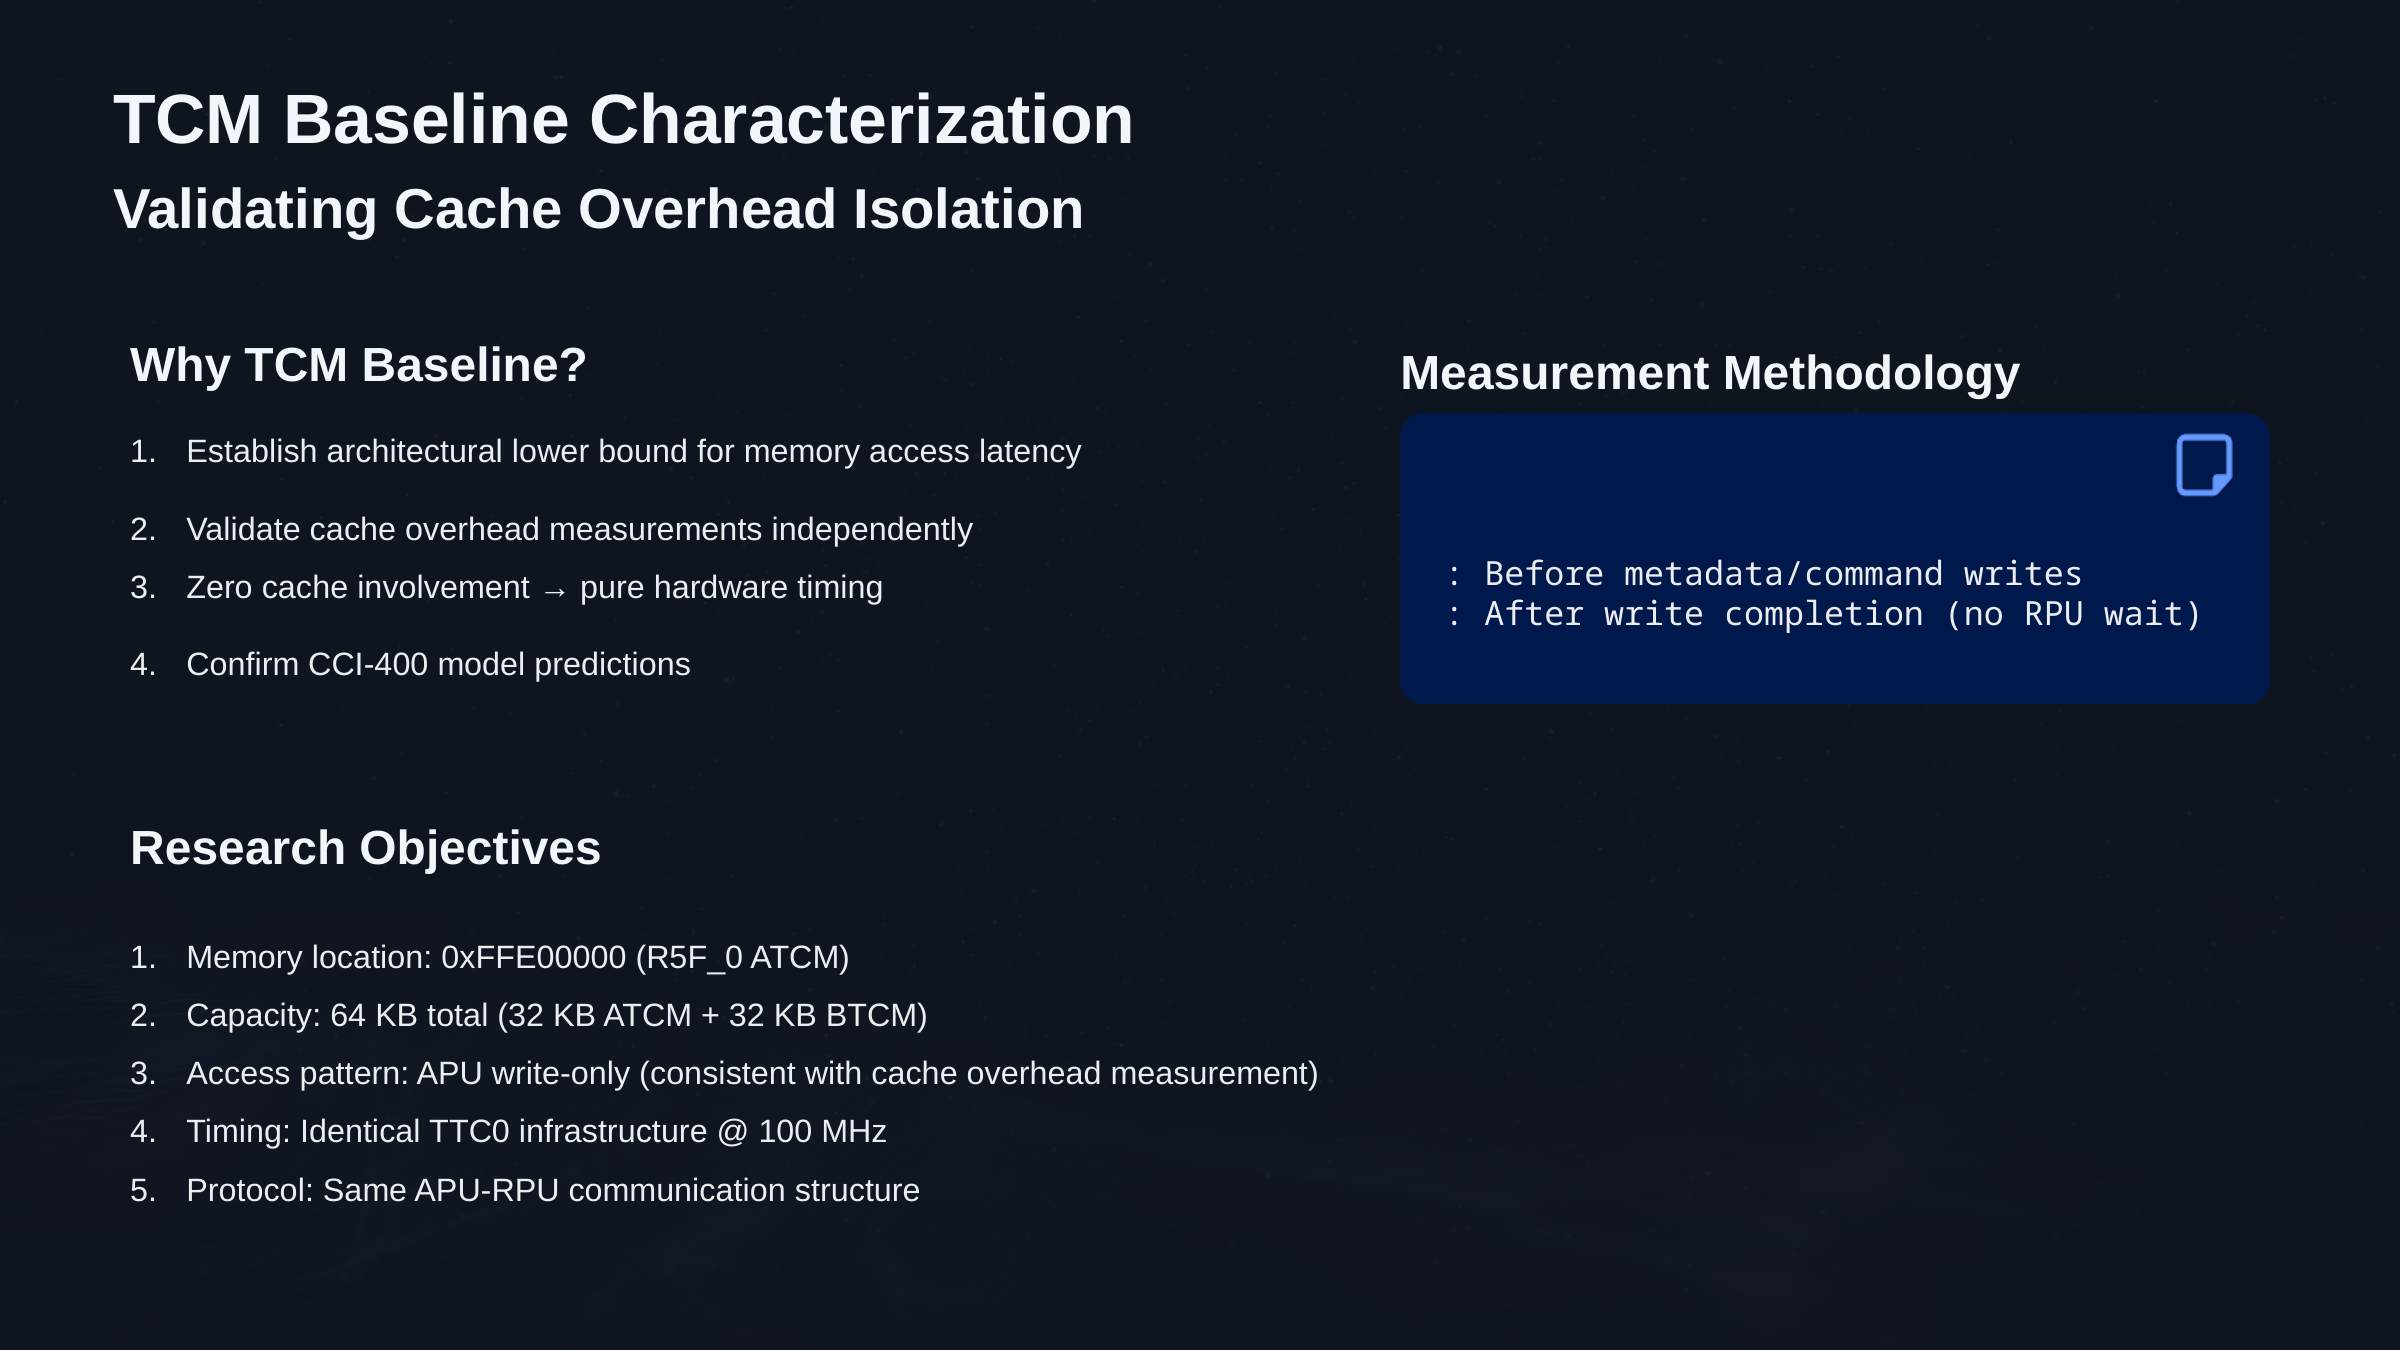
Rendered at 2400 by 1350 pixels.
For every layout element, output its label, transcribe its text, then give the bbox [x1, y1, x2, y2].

text_box TCM Baseline Characterization [113, 65, 1233, 158]
text_box Research Objectives [130, 811, 626, 875]
text_box Measurement Methodology [1400, 336, 1896, 401]
text_box Establish architectural lower bound for memory access latency Validate cache overhead measurements independently Zero cache involvement → pure hardware timing Confirm CCI-400 model predictions [130, 391, 1182, 683]
text_box Why TCM Baseline? [130, 328, 873, 391]
text_box Validating Cache Overhead Isolation [113, 166, 1130, 241]
text_box Memory location: 0xFFE00000 (R5F_0 ATCM) Capacity: 64 KB total (32 KB ATCM + 32 KB BTCM) Access pattern: APU write-only (consistent with cache overhead measurement) Timing: Identical TTC0 infrastructure @ 100 MHz Protocol: Same APU-RPU communication structure [130, 916, 1707, 1310]
picture [2165, 430, 2244, 501]
text_box [1400, 413, 2270, 705]
